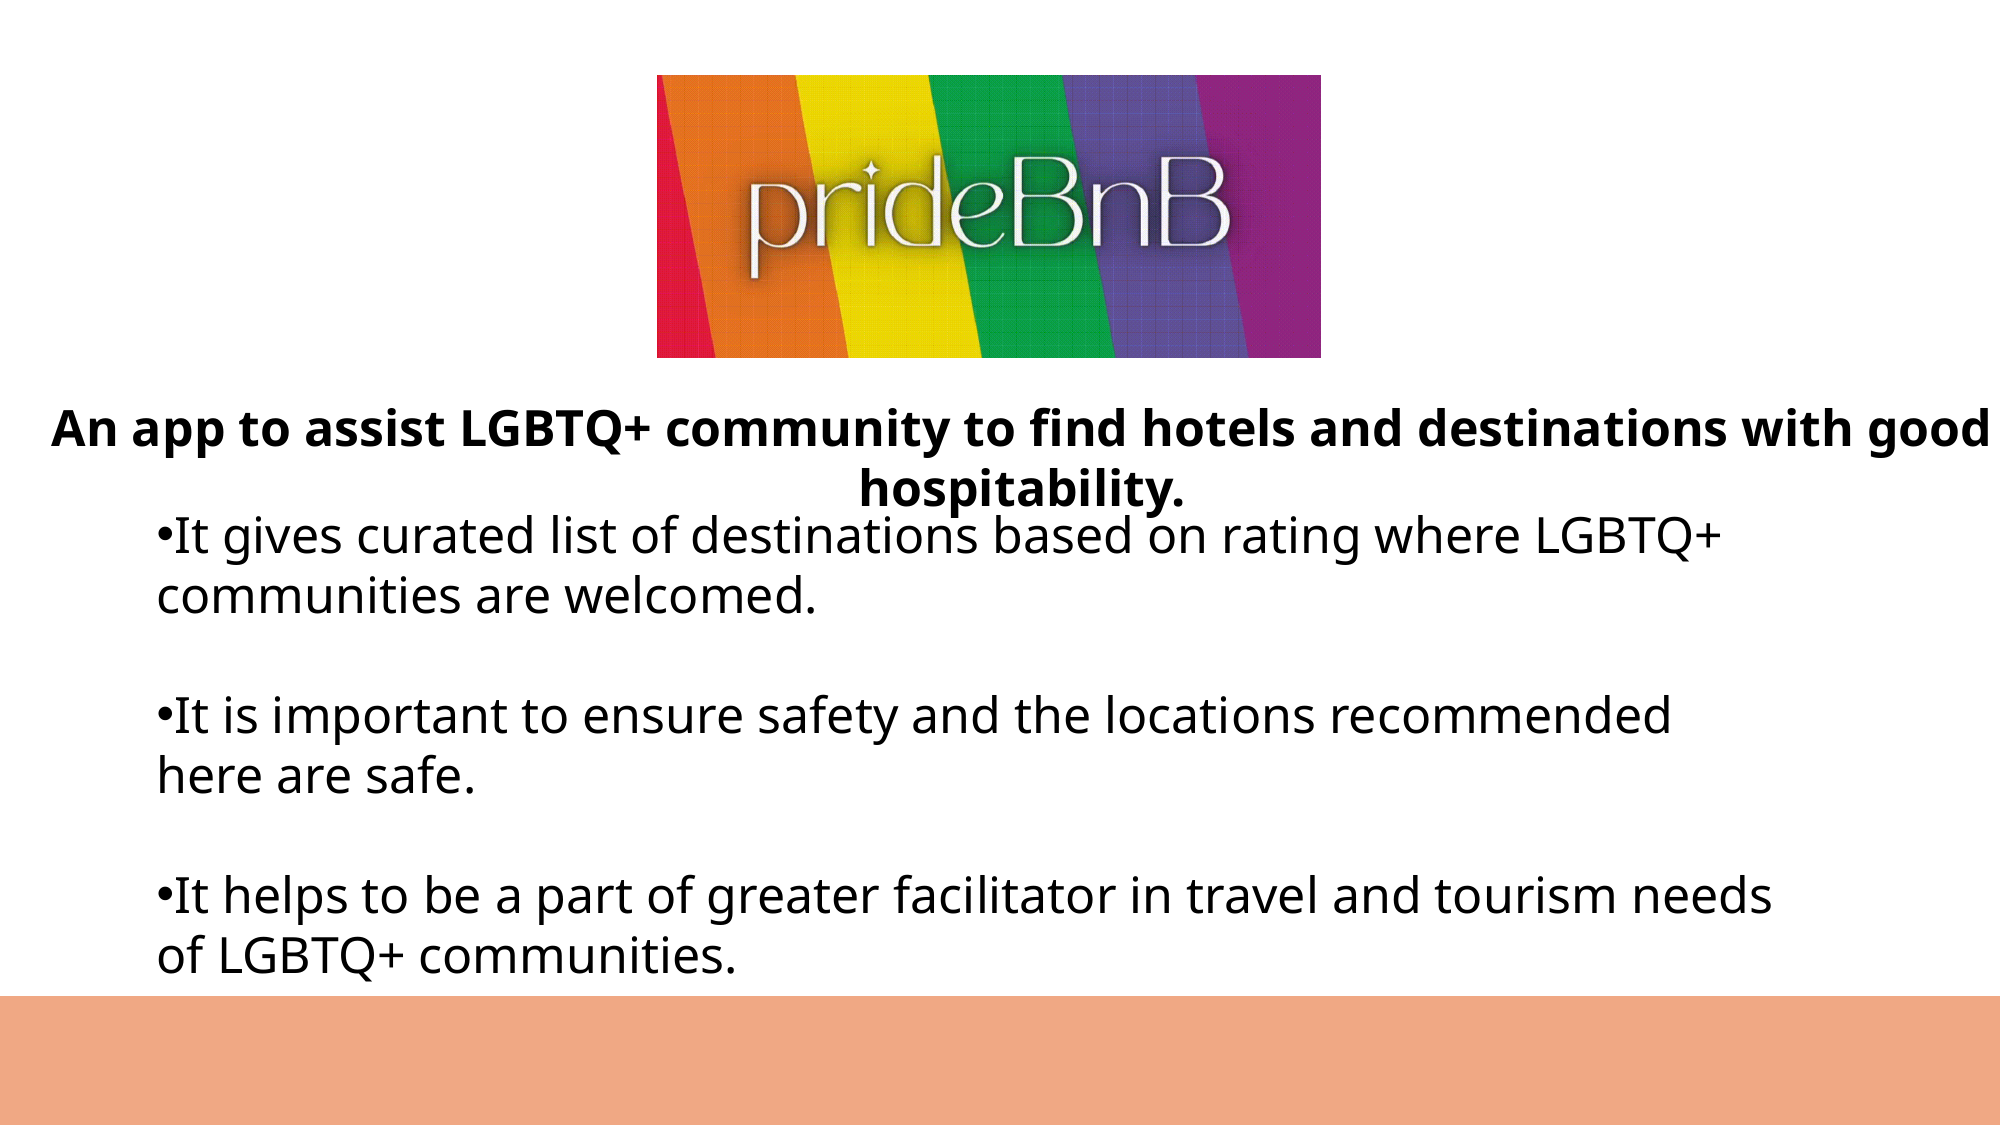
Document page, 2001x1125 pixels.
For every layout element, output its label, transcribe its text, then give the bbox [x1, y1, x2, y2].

text_box It gives curated list of destinations based on rating where LGBTQ+ communities are welcomed. It is important to ensure safety and the locations recommended here are safe. It helps to be a part of greater facilitator in travel and tourism needs of LGBTQ+ communities. [141, 496, 1805, 991]
text_box [0, 995, 2000, 1125]
picture [657, 75, 1321, 358]
text_box An app to assist LGBTQ+ community to find hotels and destinations with good hospitability. [33, 388, 2000, 524]
